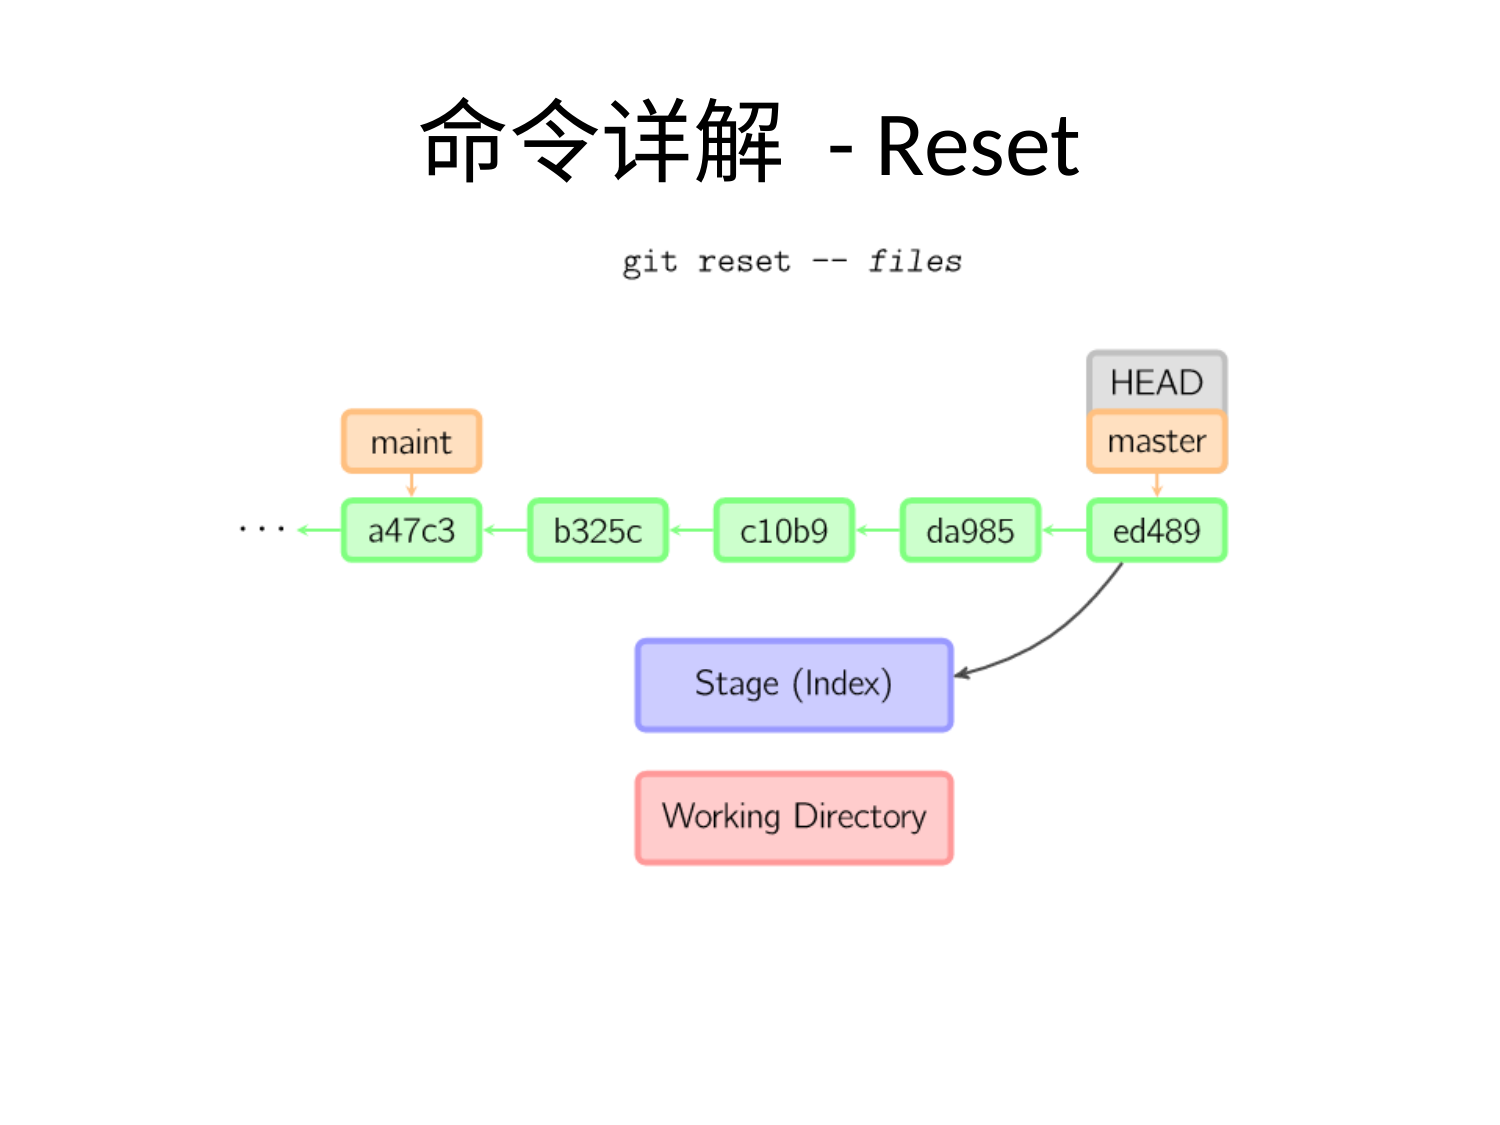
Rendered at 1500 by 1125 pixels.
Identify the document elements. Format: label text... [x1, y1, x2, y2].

picture [221, 237, 1279, 887]
title 命令详解 - Reset [75, 45, 1425, 233]
